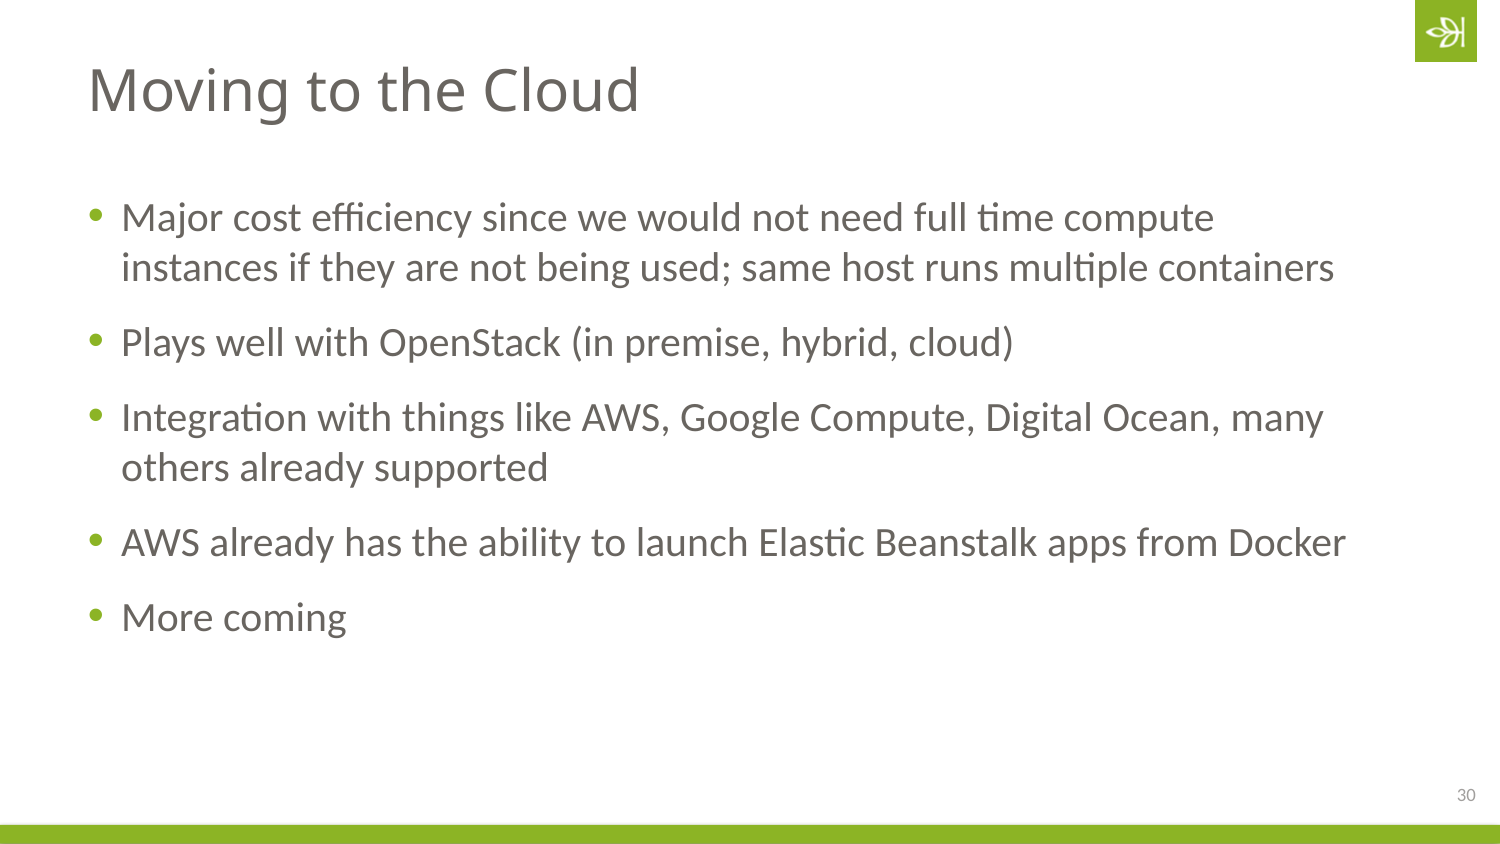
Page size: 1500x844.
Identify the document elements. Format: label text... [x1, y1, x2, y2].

list Major cost efficiency since we would not need full time compute instances if they are not being used; same host runs multiple containers Plays well with OpenStack (in premise, hybrid, cloud) Integration with things like AWS, Google Compute, Digital Ocean, many others already supported AWS already has the ability to launch Elastic Beanstalk apps from Docker More coming [74, 183, 1394, 719]
slide_number 30 [1446, 782, 1476, 815]
picture [1415, 0, 1477, 62]
title Moving to the Cloud [74, 54, 1396, 184]
